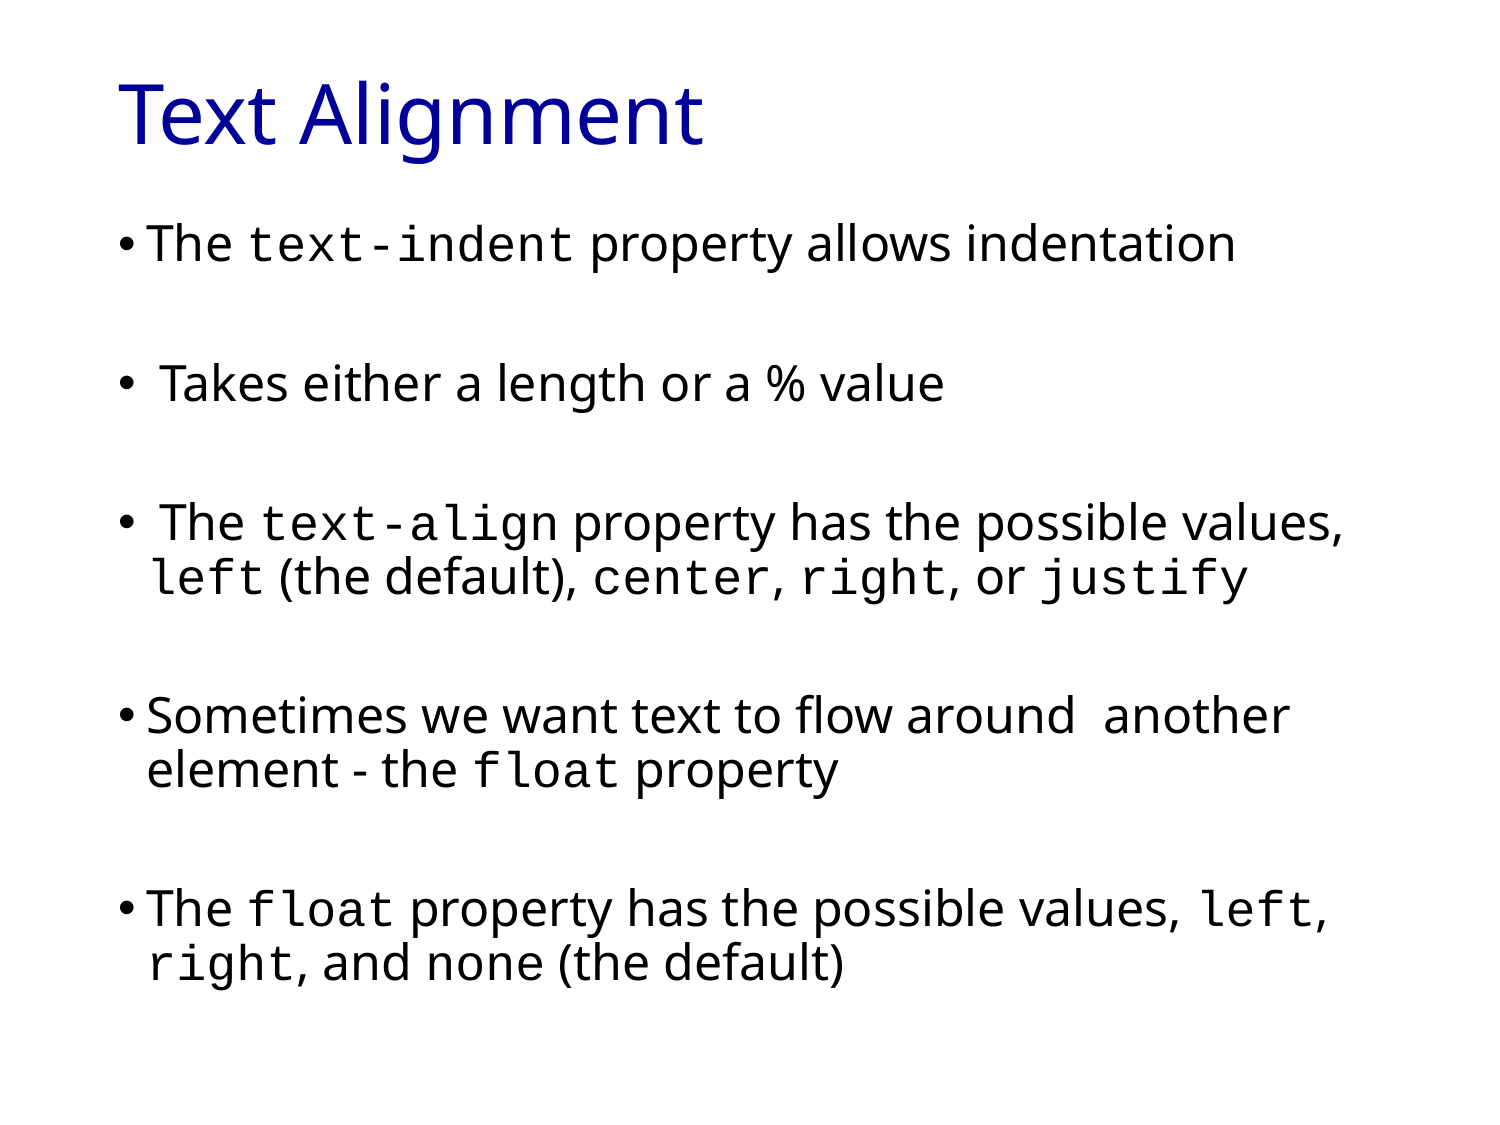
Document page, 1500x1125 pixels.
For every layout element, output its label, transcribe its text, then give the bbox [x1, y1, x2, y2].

list The text-indent property allows indentation Takes either a length or a % value The text-align property has the possible values, left (the default), center, right, or justify Sometimes we want text to flow around another element - the float property The float property has the possible values, left, right, and none (the default) [103, 211, 1397, 1014]
title Text Alignment [103, 59, 1397, 175]
